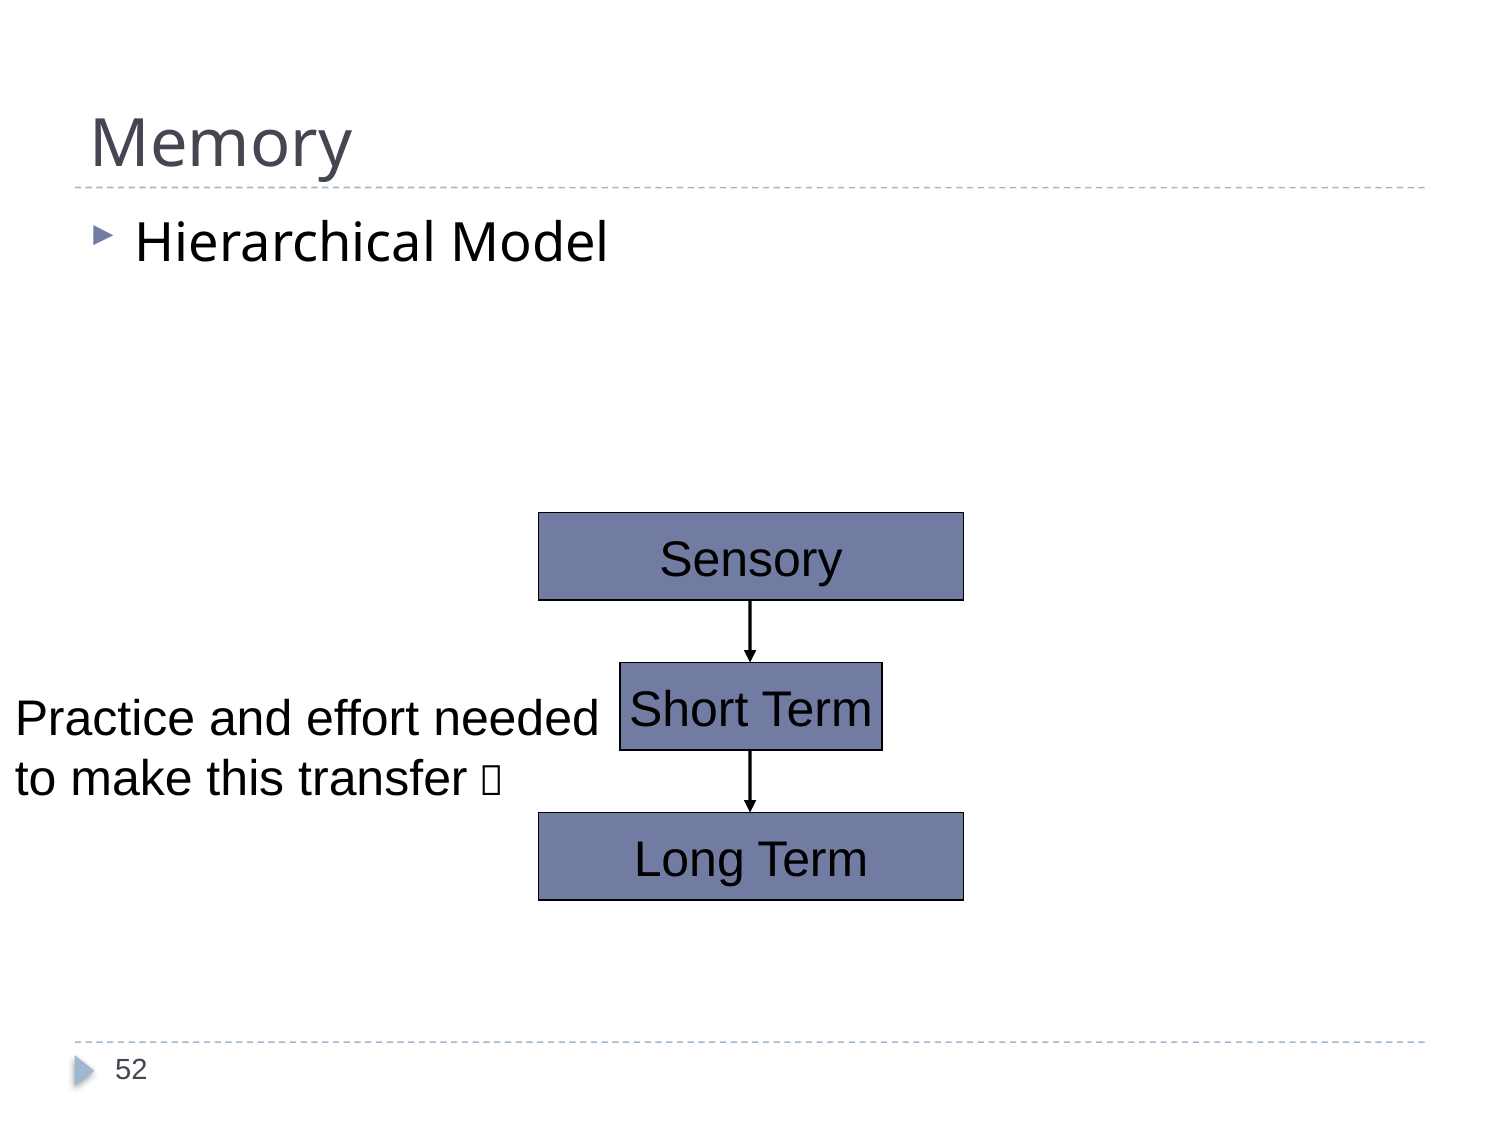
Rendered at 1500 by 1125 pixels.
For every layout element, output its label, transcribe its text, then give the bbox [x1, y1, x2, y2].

slide_number 52 [100, 1042, 426, 1103]
text_box Sensory [538, 512, 964, 600]
text_box [743, 749, 757, 813]
text_box Long Term [538, 812, 964, 900]
text_box Practice and effort needed to make this transfer  [0, 677, 625, 813]
list Hierarchical Model [75, 200, 1425, 1006]
text_box [743, 599, 757, 663]
text_box Short Term [619, 662, 883, 750]
title Memory [75, 24, 1425, 188]
